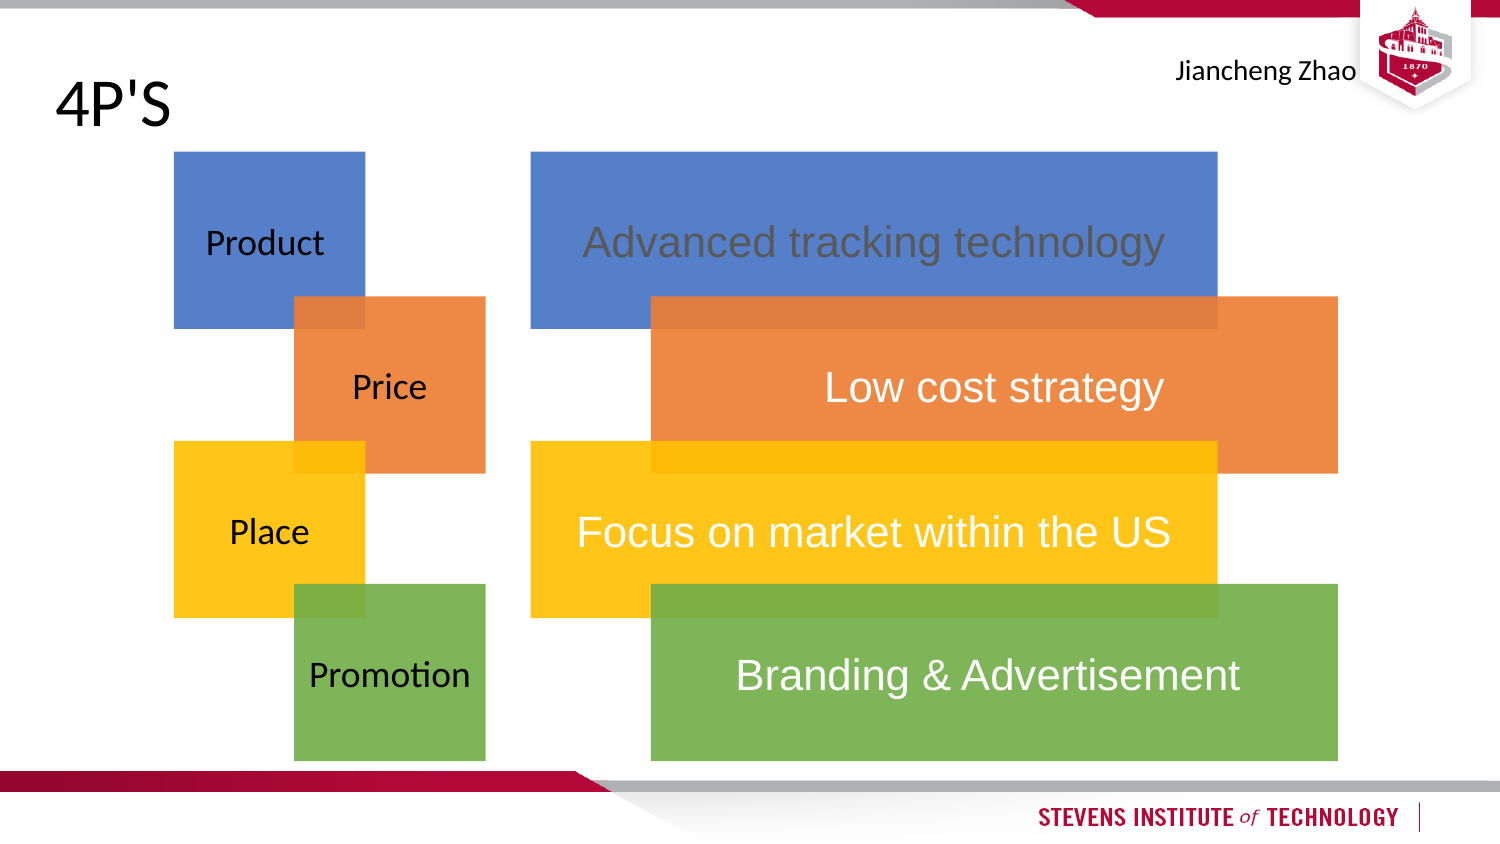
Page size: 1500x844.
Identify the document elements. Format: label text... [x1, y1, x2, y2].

picture [0, 0, 1500, 120]
text_box Jiancheng Zhao [1164, 45, 1459, 91]
picture [0, 771, 1500, 844]
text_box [173, 151, 1339, 762]
title 4P'S [44, 22, 1339, 186]
